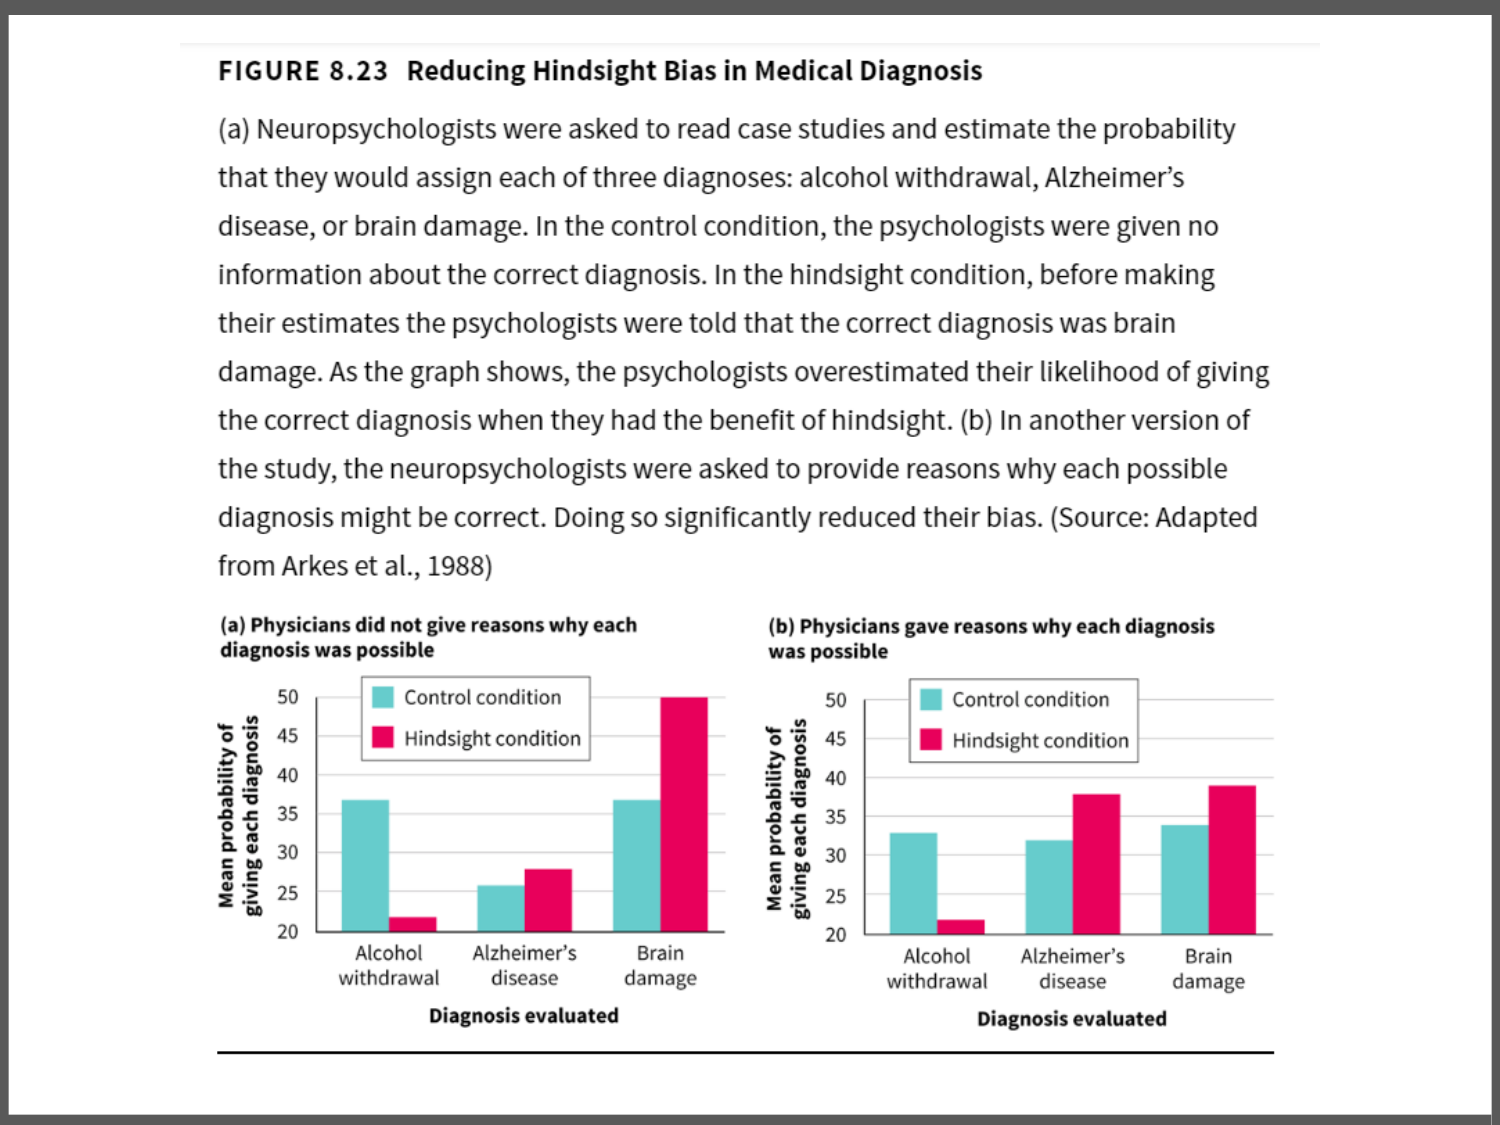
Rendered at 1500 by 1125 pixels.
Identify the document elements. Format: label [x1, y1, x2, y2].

picture [179, 43, 1320, 1082]
